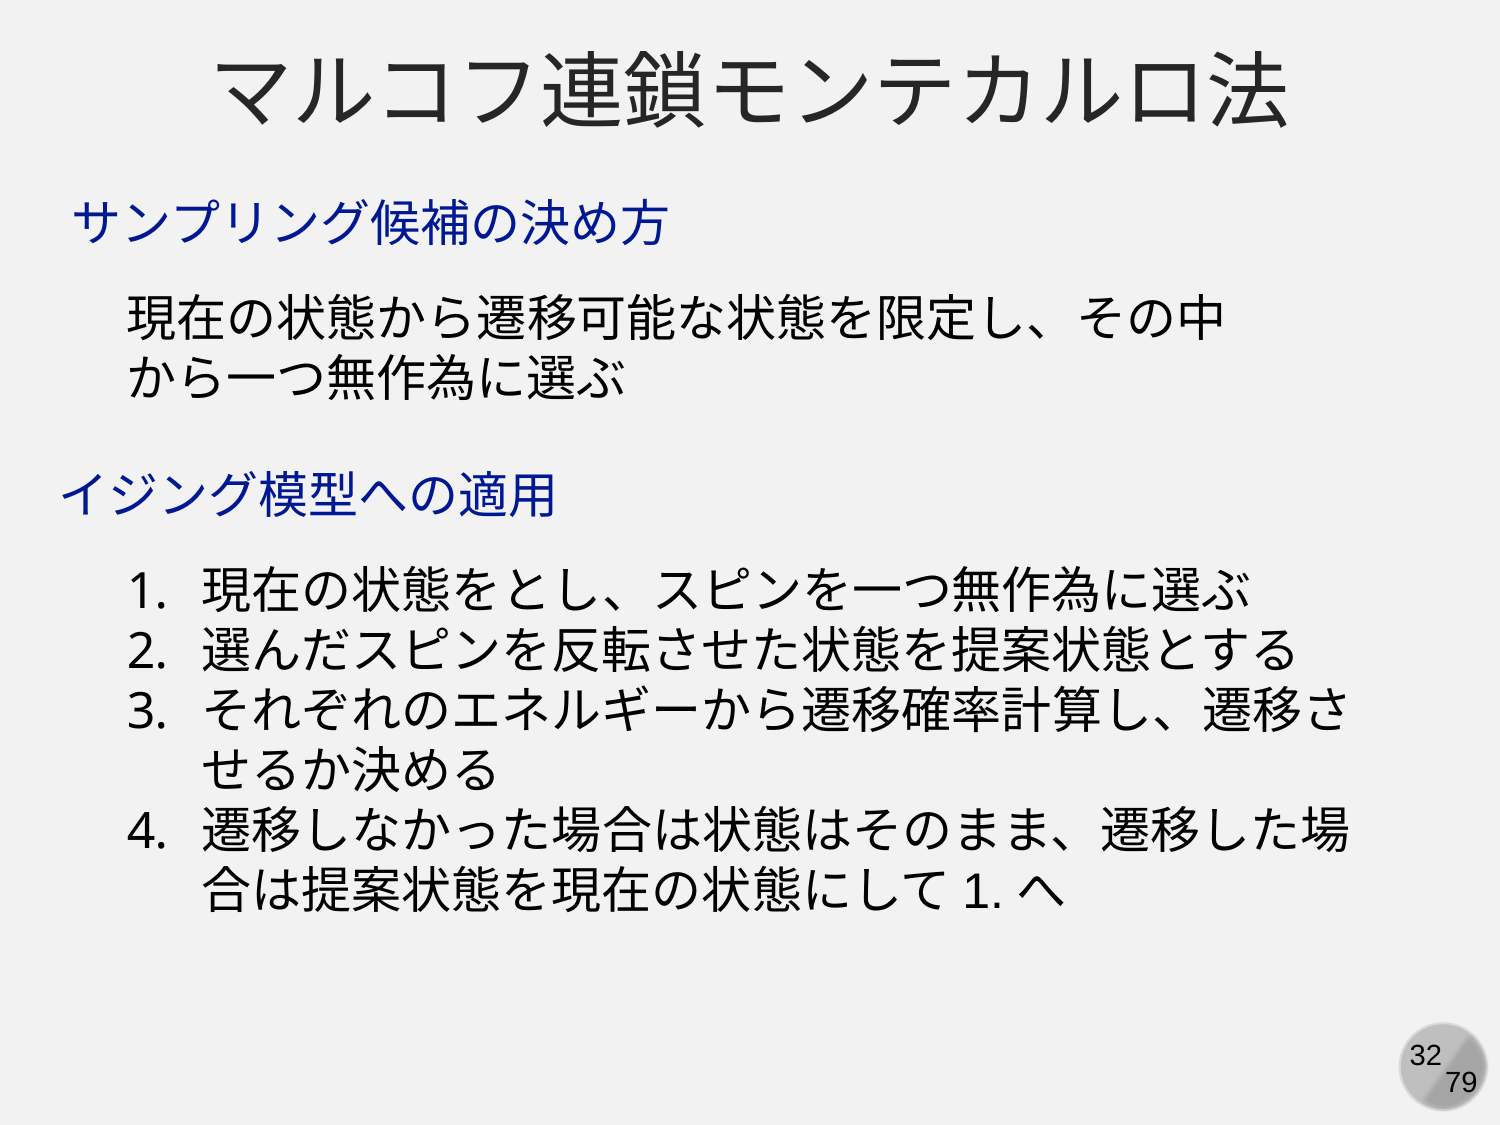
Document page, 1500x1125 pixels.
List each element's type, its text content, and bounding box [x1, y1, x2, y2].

text_box 現在の状態から遷移可能な状態を限定し、その中から一つ無作為に選ぶ [112, 278, 1247, 414]
text_box イジング模型への適用 [43, 456, 574, 531]
text_box サンプリング候補の決め方 [56, 184, 686, 260]
list マルコフ連鎖モンテカルロ法 [0, 31, 1500, 155]
